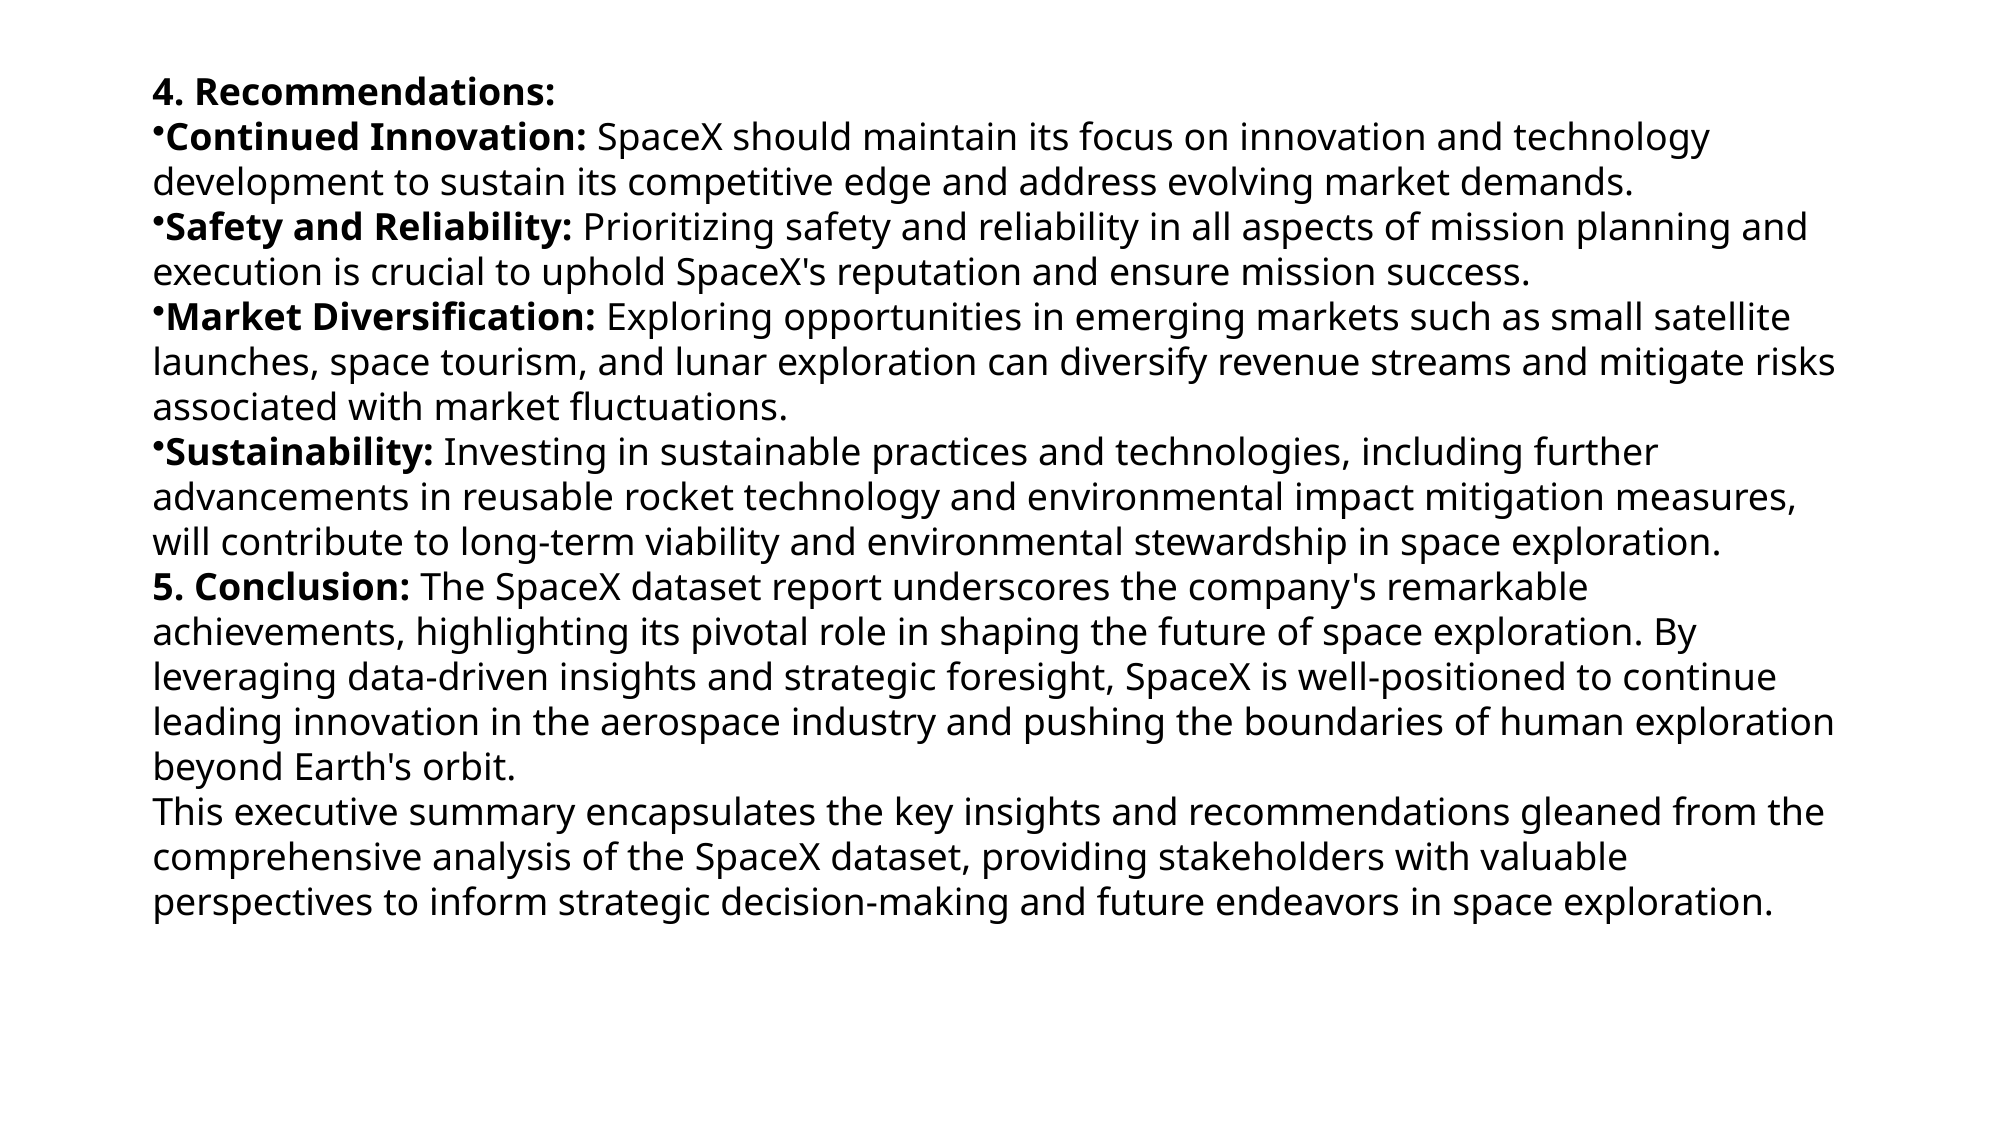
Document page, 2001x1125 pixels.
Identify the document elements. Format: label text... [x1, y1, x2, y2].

list 4. Recommendations: Continued Innovation: SpaceX should maintain its focus on innovation and technology development to sustain its competitive edge and address evolving market demands. Safety and Reliability: Prioritizing safety and reliability in all aspects of mission planning and execution is crucial to uphold SpaceX's reputation and ensure mission success. Market Diversification: Exploring opportunities in emerging markets such as small satellite launches, space tourism, and lunar exploration can diversify revenue streams and mitigate risks associated with market fluctuations. Sustainability: Investing in sustainable practices and technologies, including further advancements in reusable rocket technology and environmental impact mitigation measures, will contribute to long-term viability and environmental stewardship in space exploration. 5. Conclusion: The SpaceX dataset report underscores the company's remarkable achievements, highlighting its pivotal role in shaping the future of space exploration. By leveraging data-driven insights and strategic foresight, SpaceX is well-positioned to continue leading innovation in the aerospace industry and pushing the boundaries of human exploration beyond Earth's orbit. This executive summary encapsulates the key insights and recommendations gleaned from the comprehensive analysis of the SpaceX dataset, providing stakeholders with valuable perspectives to inform strategic decision-making and future endeavors in space exploration. [137, 60, 1863, 1014]
